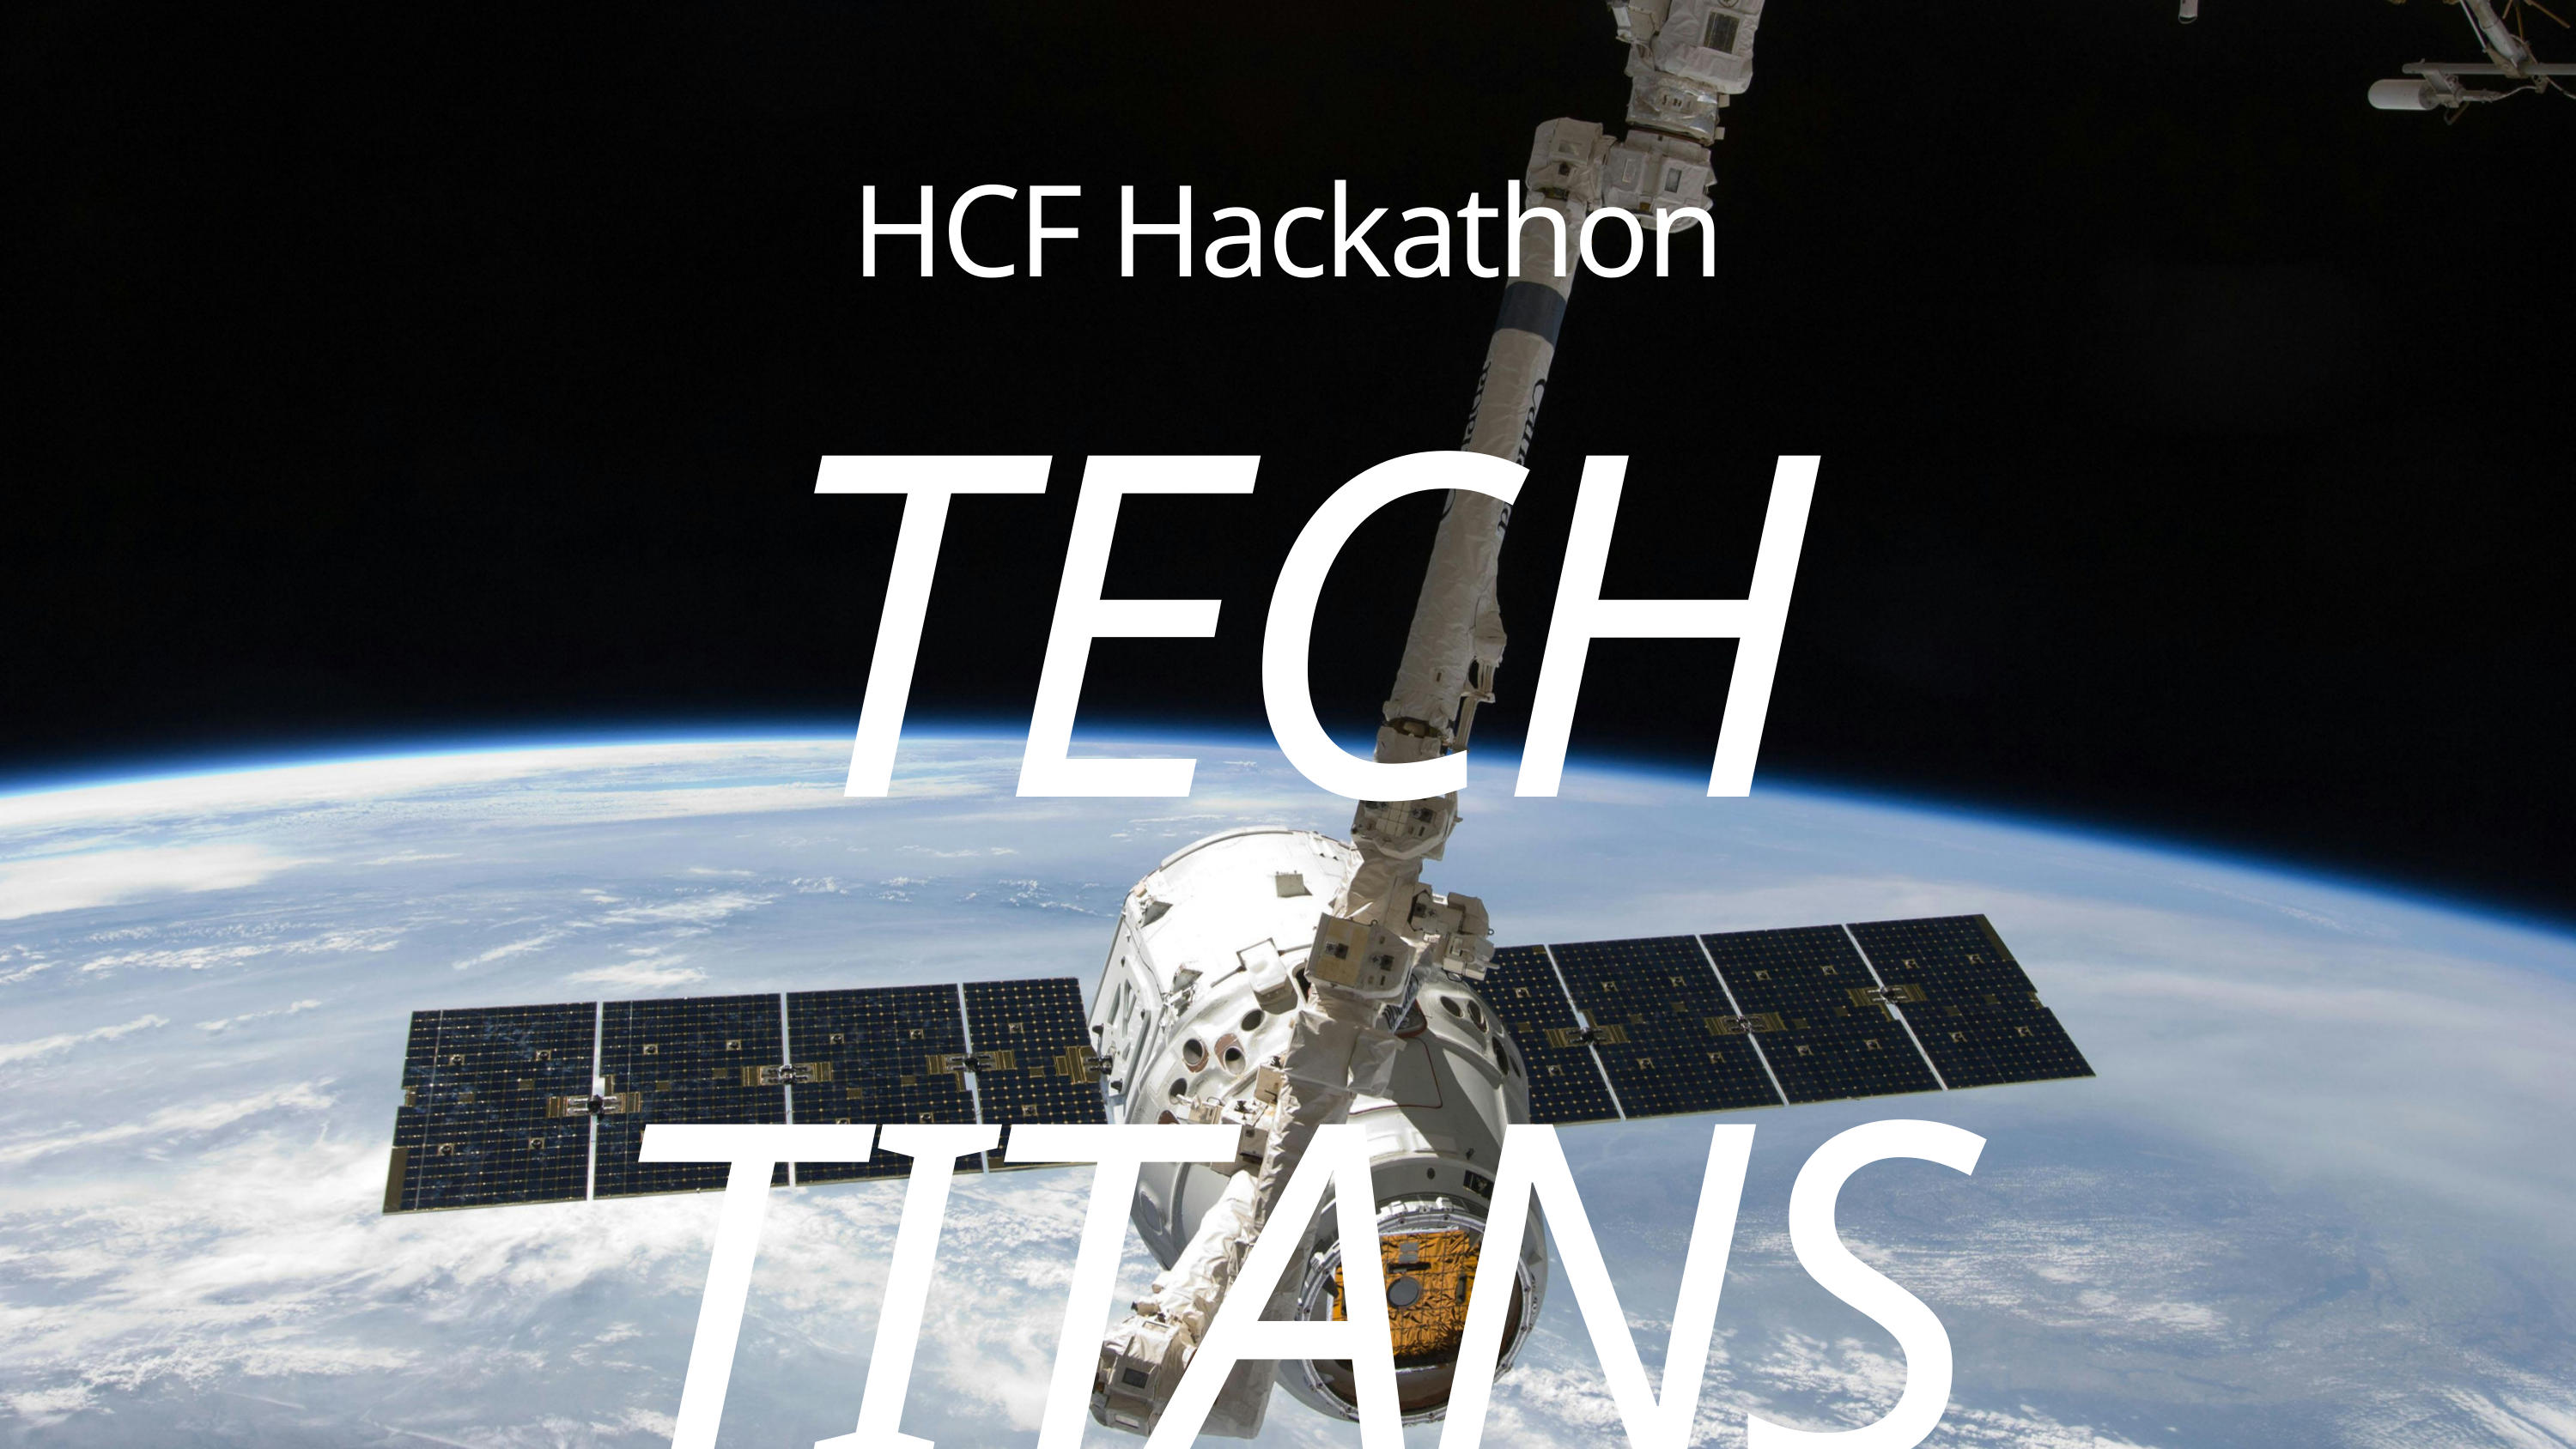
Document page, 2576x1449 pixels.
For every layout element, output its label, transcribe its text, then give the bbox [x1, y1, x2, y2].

text_box HCF Hackathon [389, 124, 2187, 303]
text_box [0, 0, 2576, 1449]
text_box TECH TITANS [144, 223, 2432, 1449]
